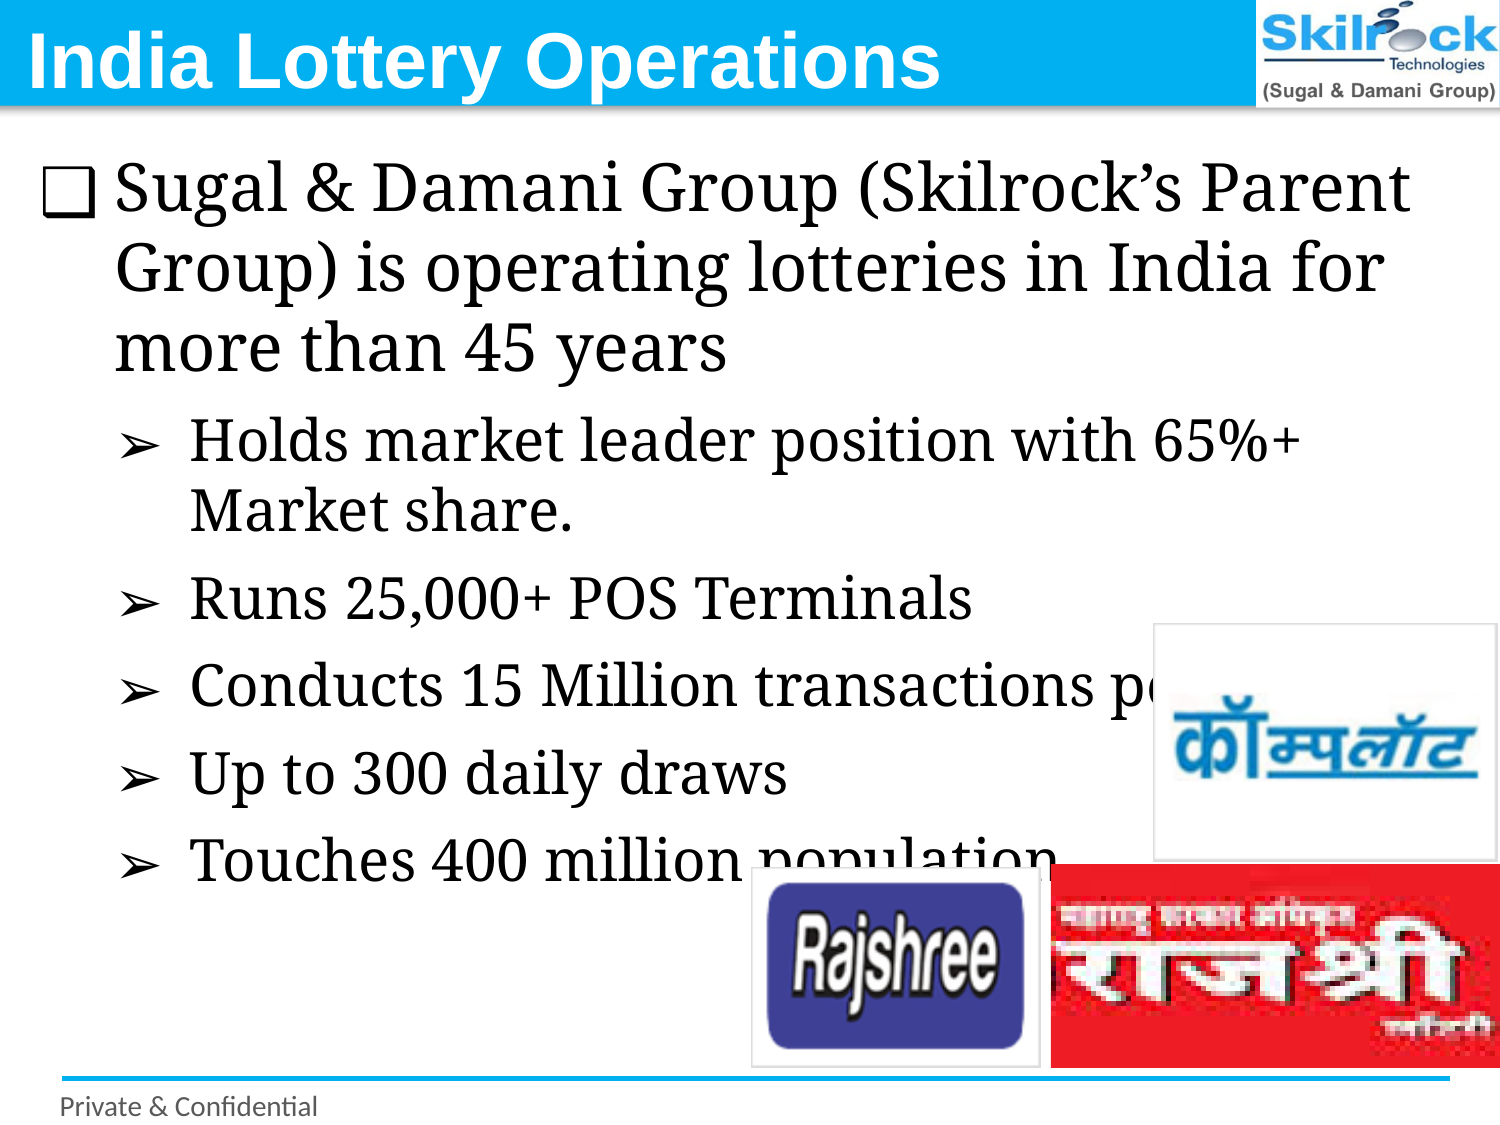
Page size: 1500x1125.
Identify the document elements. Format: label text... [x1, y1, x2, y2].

text_box [0, 0, 1244, 106]
text_box Private & Confidential [44, 1079, 338, 1125]
picture [1050, 863, 1500, 1068]
picture [750, 866, 1042, 1068]
text_box India Lottery Operations [12, 1, 1244, 113]
picture [1153, 623, 1498, 862]
text_box Sugal & Damani Group (Skilrock’s Parent Group) is operating lotteries in India for more than 45 years Holds market leader position with 65%+ Market share. Runs 25,000+ POS Terminals Conducts 15 Million transactions per day. Up to 300 daily draws Touches 400 million population [24, 137, 1463, 1025]
picture [1249, 0, 1500, 115]
